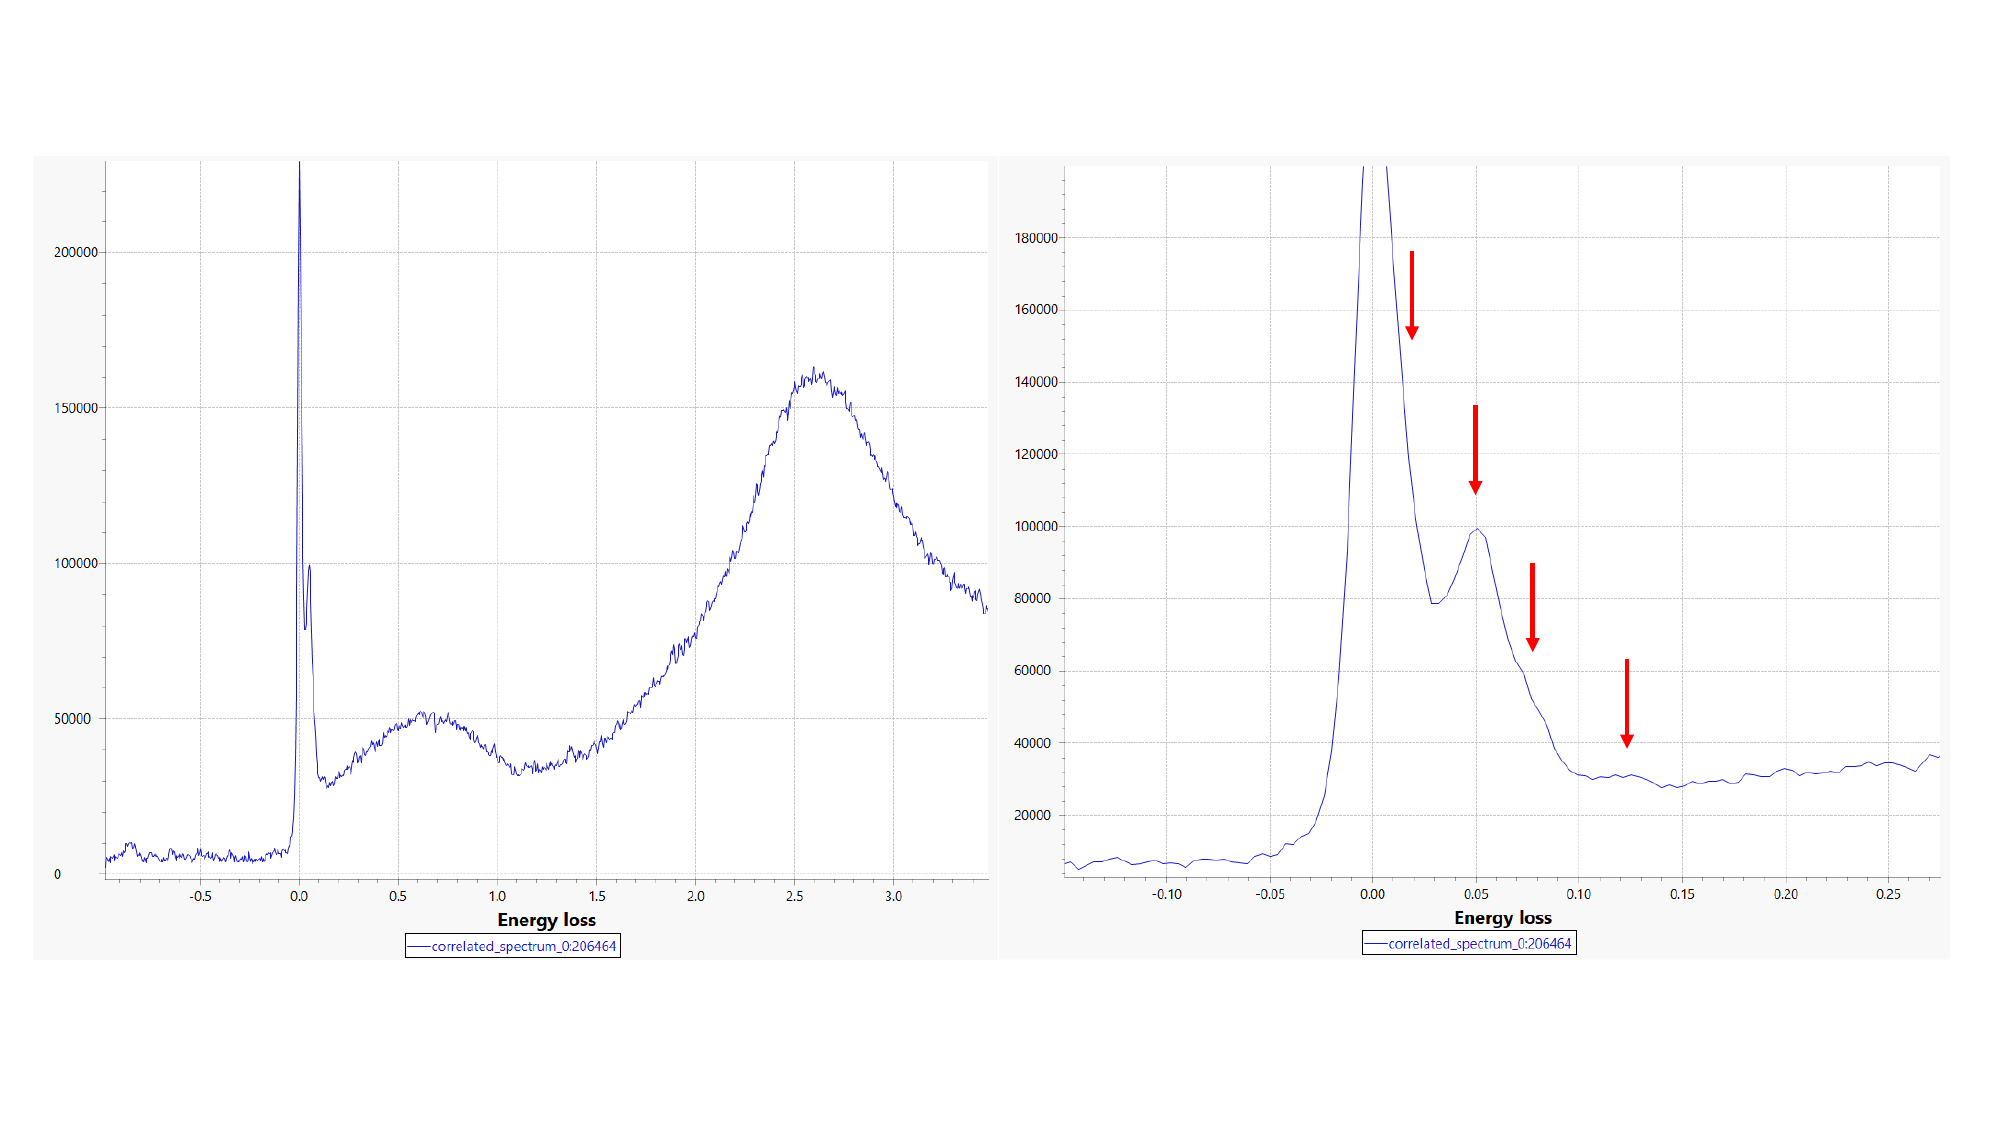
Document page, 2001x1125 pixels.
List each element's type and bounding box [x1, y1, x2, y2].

picture [999, 156, 1950, 960]
picture [33, 156, 998, 960]
